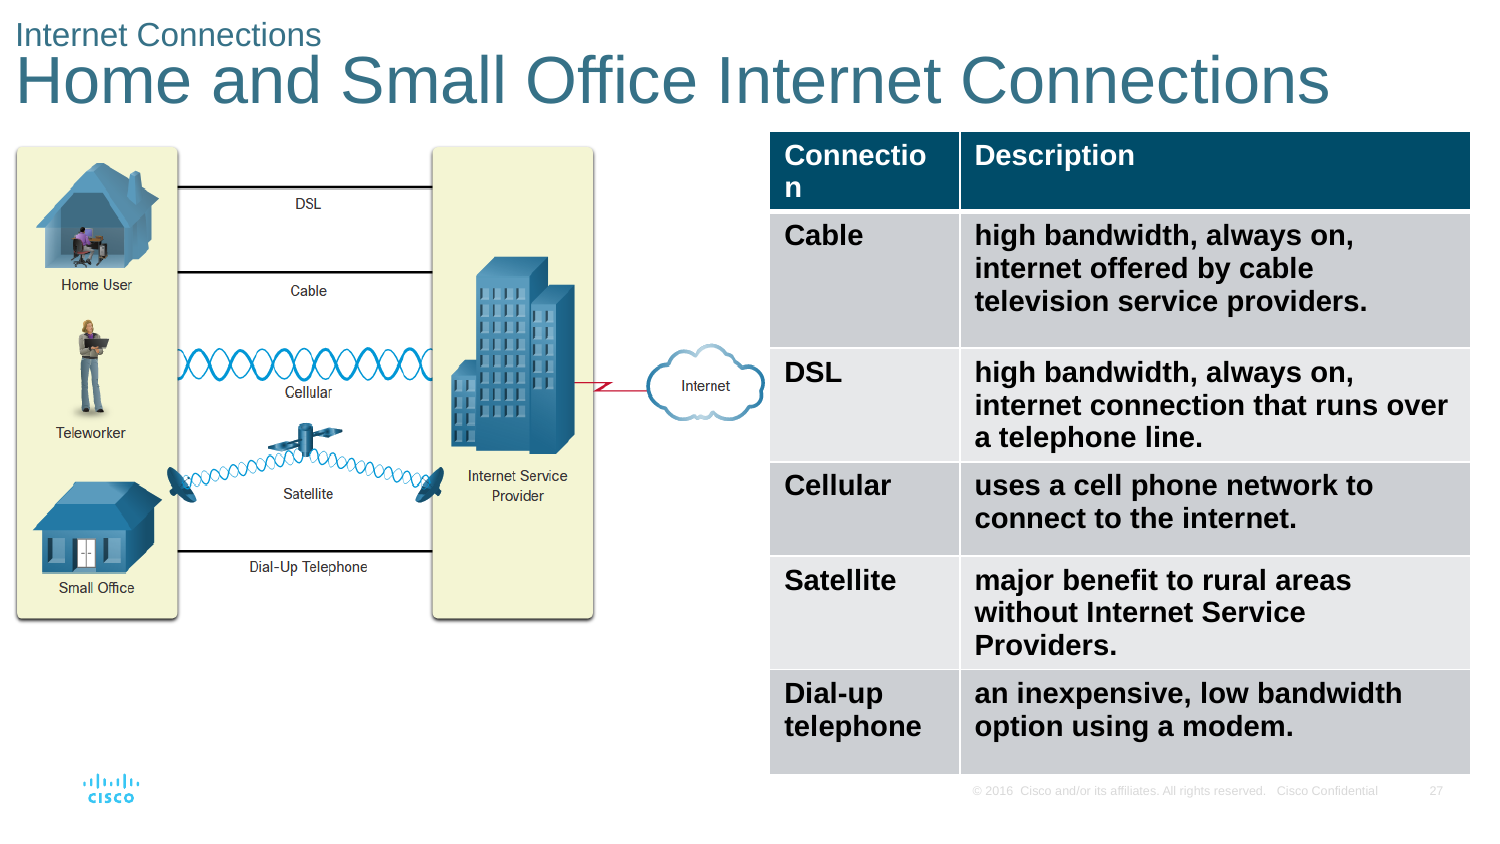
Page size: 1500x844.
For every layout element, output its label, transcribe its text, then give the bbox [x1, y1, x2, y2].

table_cell Dial-up telephone [770, 670, 959, 774]
table_cell uses a cell phone network to connect to the internet. [961, 463, 1470, 555]
table_cell high bandwidth, always on, internet connection that runs over a telephone line. [961, 349, 1470, 461]
table_cell major benefit to rural areas without Internet Service Providers. [961, 557, 1470, 669]
table_header Connection [772, 132, 959, 209]
table_cell high bandwidth, always on, internet offered by cable television service providers. [961, 214, 1470, 347]
picture [0, 130, 770, 633]
table_cell Cable [774, 214, 959, 347]
table_header Description [961, 132, 1470, 209]
title Internet Connections Home and Small Office Internet Connections [0, 6, 1500, 131]
table_cell DSL [774, 349, 959, 461]
table_cell Satellite [770, 557, 959, 669]
table_cell Cellular [774, 463, 959, 555]
table_cell an inexpensive, low bandwidth option using a modem. [961, 670, 1470, 774]
